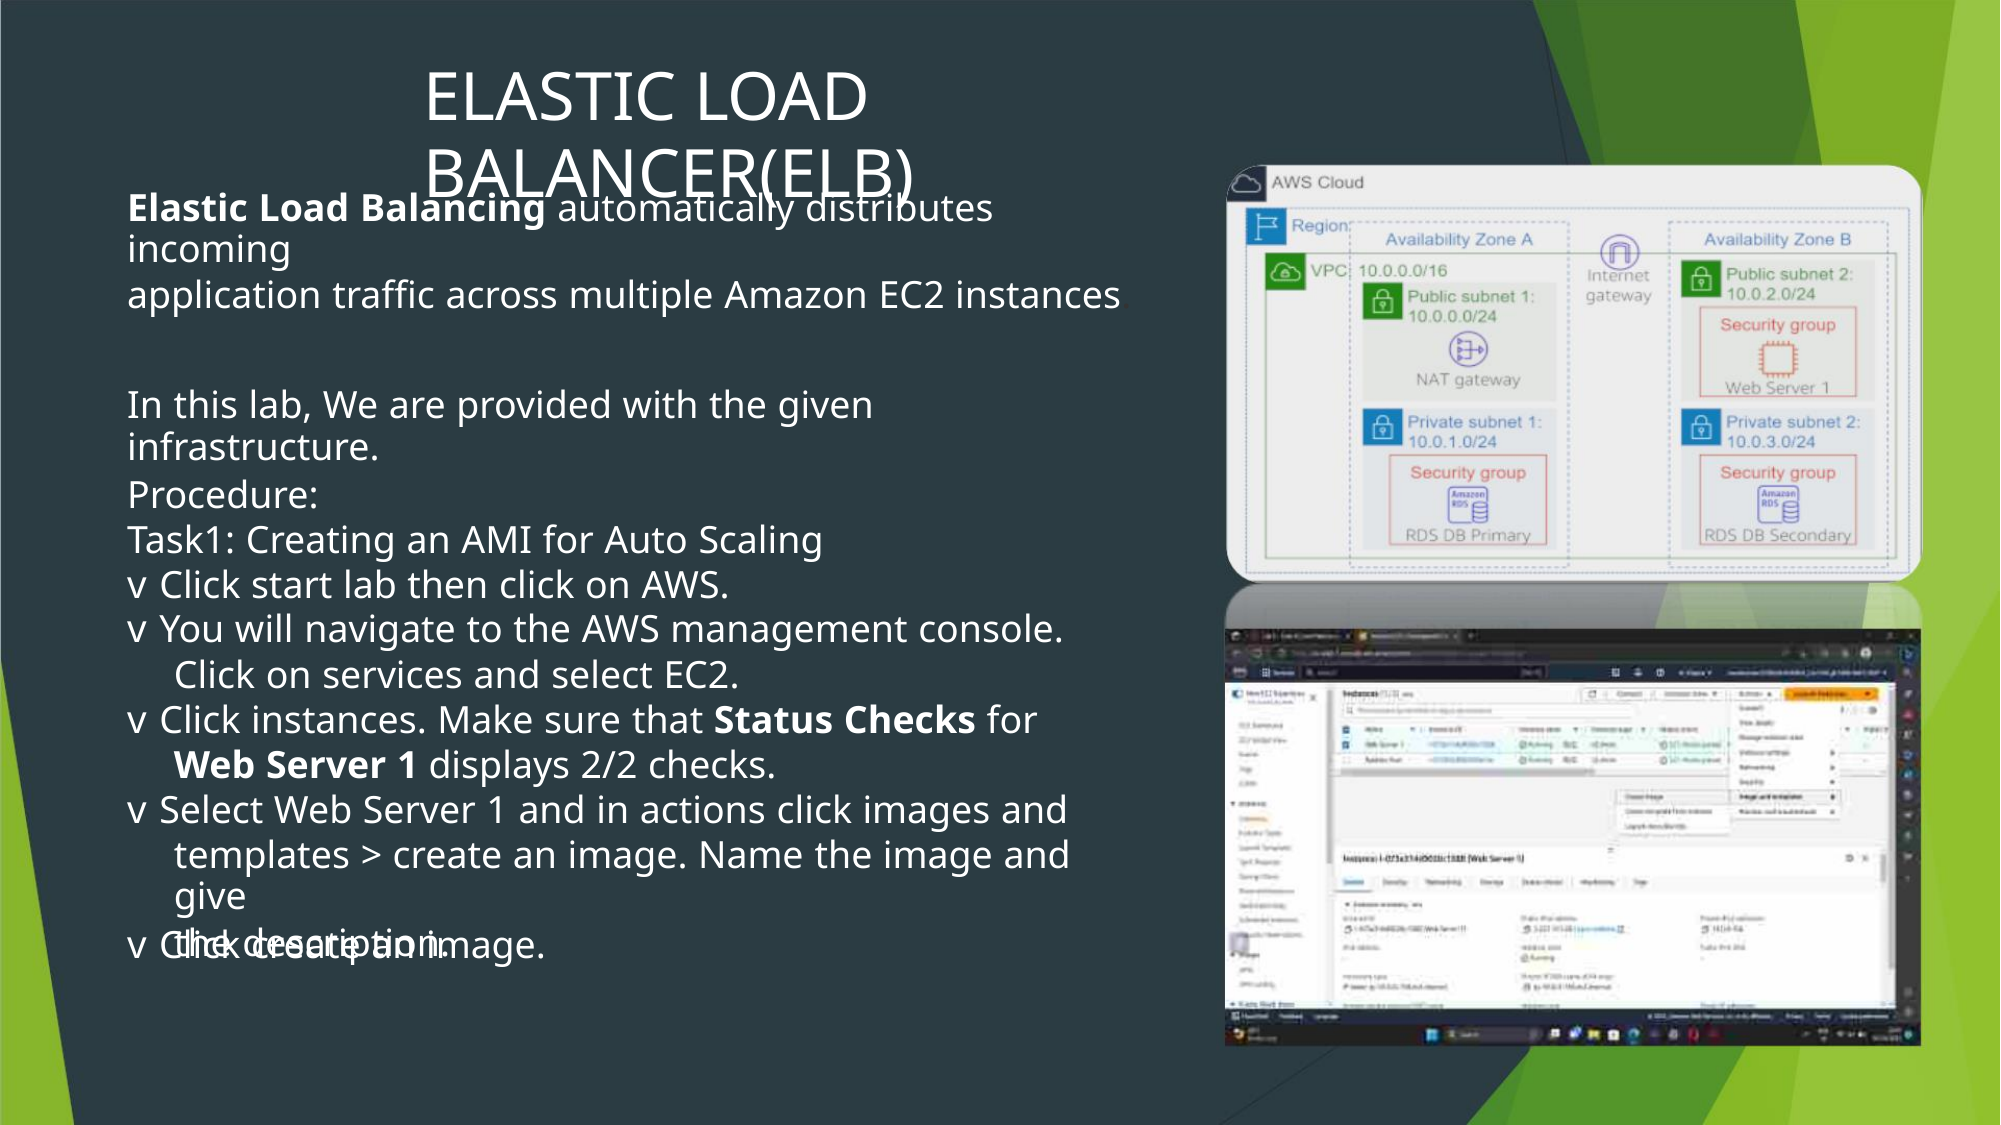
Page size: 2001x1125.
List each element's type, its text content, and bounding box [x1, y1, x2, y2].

text_box [0, 0, 2000, 1125]
text_box Task1: Creating an AMI for Auto Scaling v Click start lab then click on AWS. v You will navigate to the AWS management console. Click on services and select EC2. v Click instances. Make sure that Status Checks for Web Server 1 displays 2/2 checks. v Select Web Server 1 and in actions click images and templates > create an image. Name the image and give the description. [127, 518, 1121, 964]
text_box Procedure: [127, 474, 336, 516]
text_box Elastic Load Balancing automatically distributes incoming application traffic across multiple Amazon EC2 instances. [127, 186, 1134, 317]
text_box v Click create an image. [127, 923, 570, 967]
text_box ELASTIC LOAD BALANCER(ELB) [423, 56, 1349, 211]
text_box In this lab, We are provided with the given infrastructure. [127, 383, 1088, 468]
